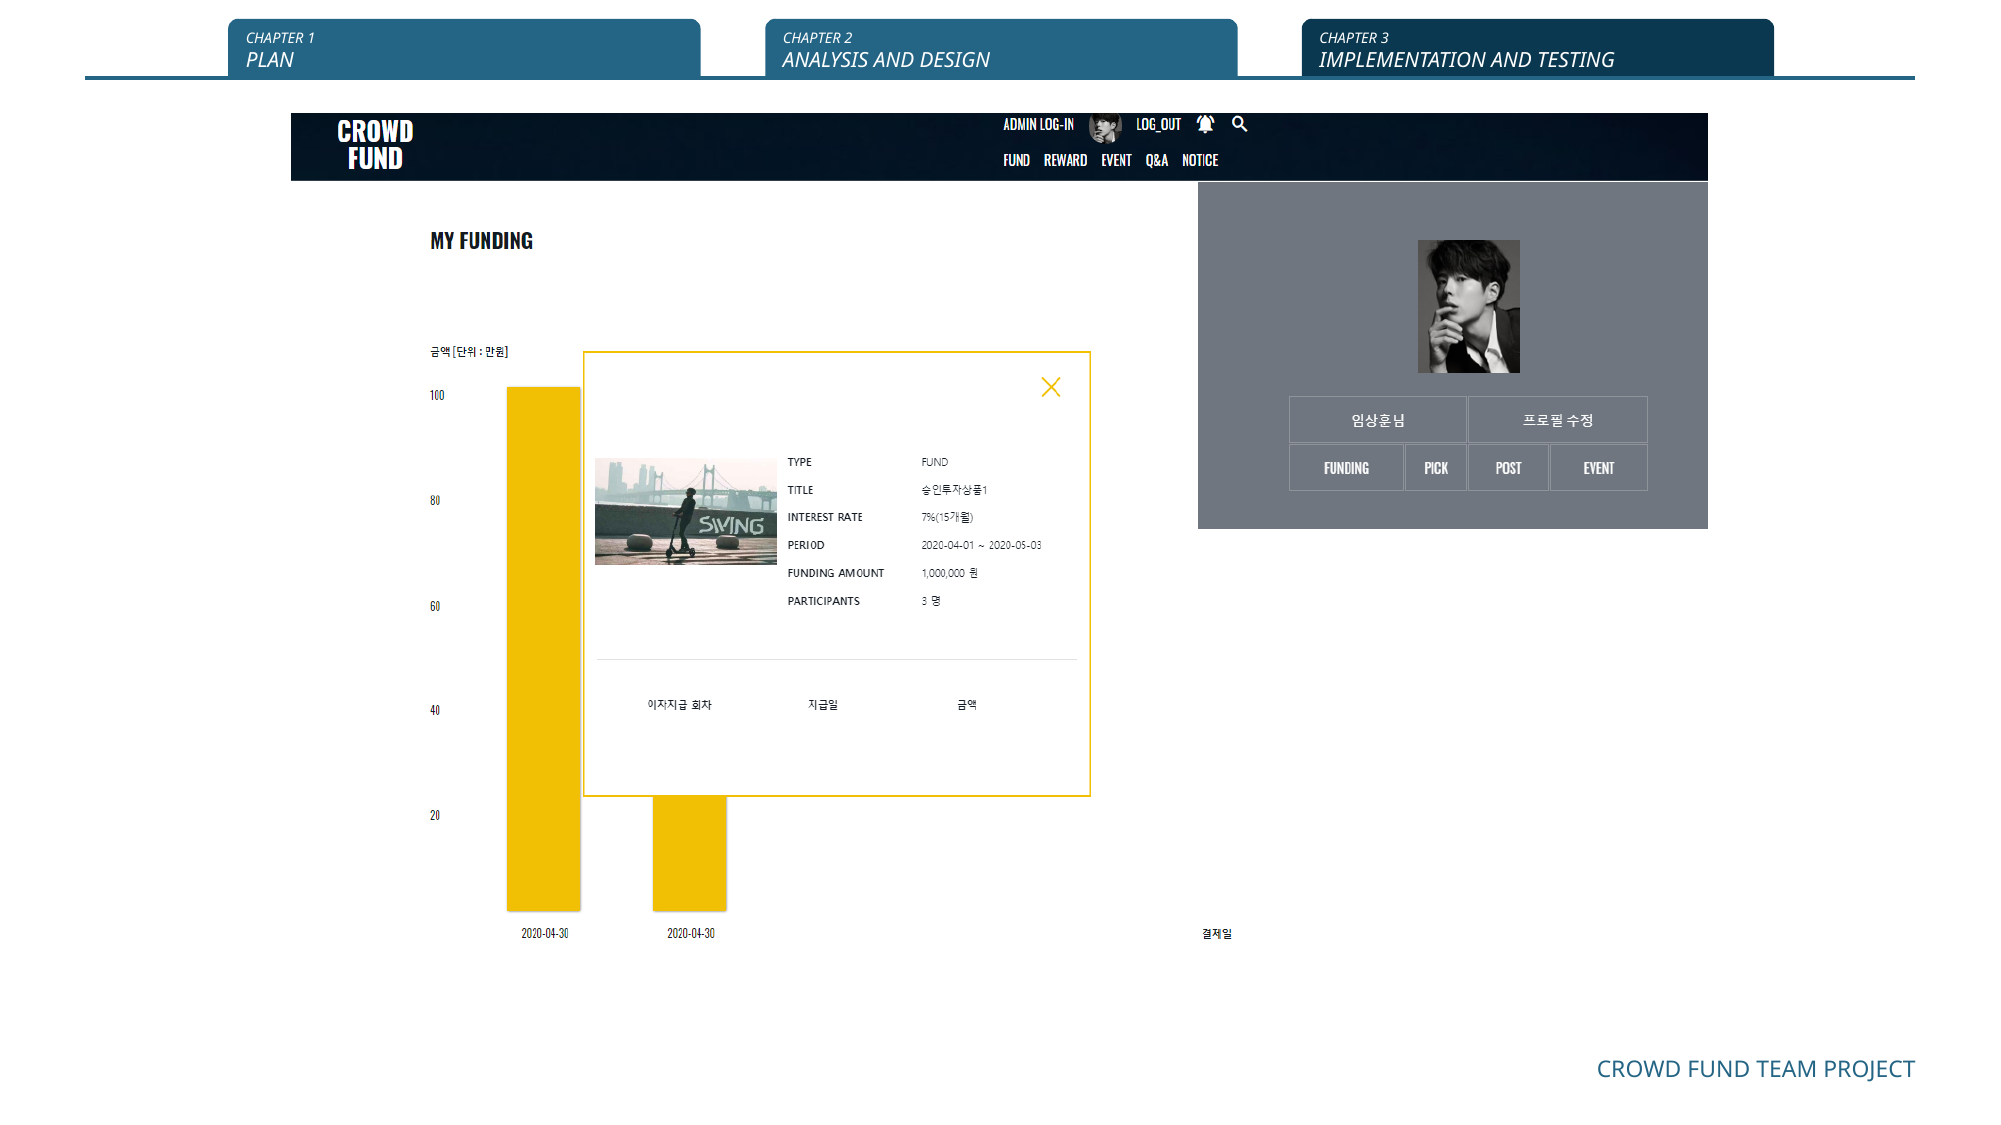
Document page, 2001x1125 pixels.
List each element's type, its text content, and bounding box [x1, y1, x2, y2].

text_box CROWD FUND TEAM PROJECT [1582, 1046, 1937, 1090]
text_box CHAPTER 1 PLAN [228, 18, 701, 76]
text_box CHAPTER 2 ANALYSIS AND DESIGN [765, 18, 1238, 76]
picture [291, 113, 1708, 1006]
text_box CHAPTER 3 IMPLEMENTATION AND TESTING [1301, 18, 1775, 76]
